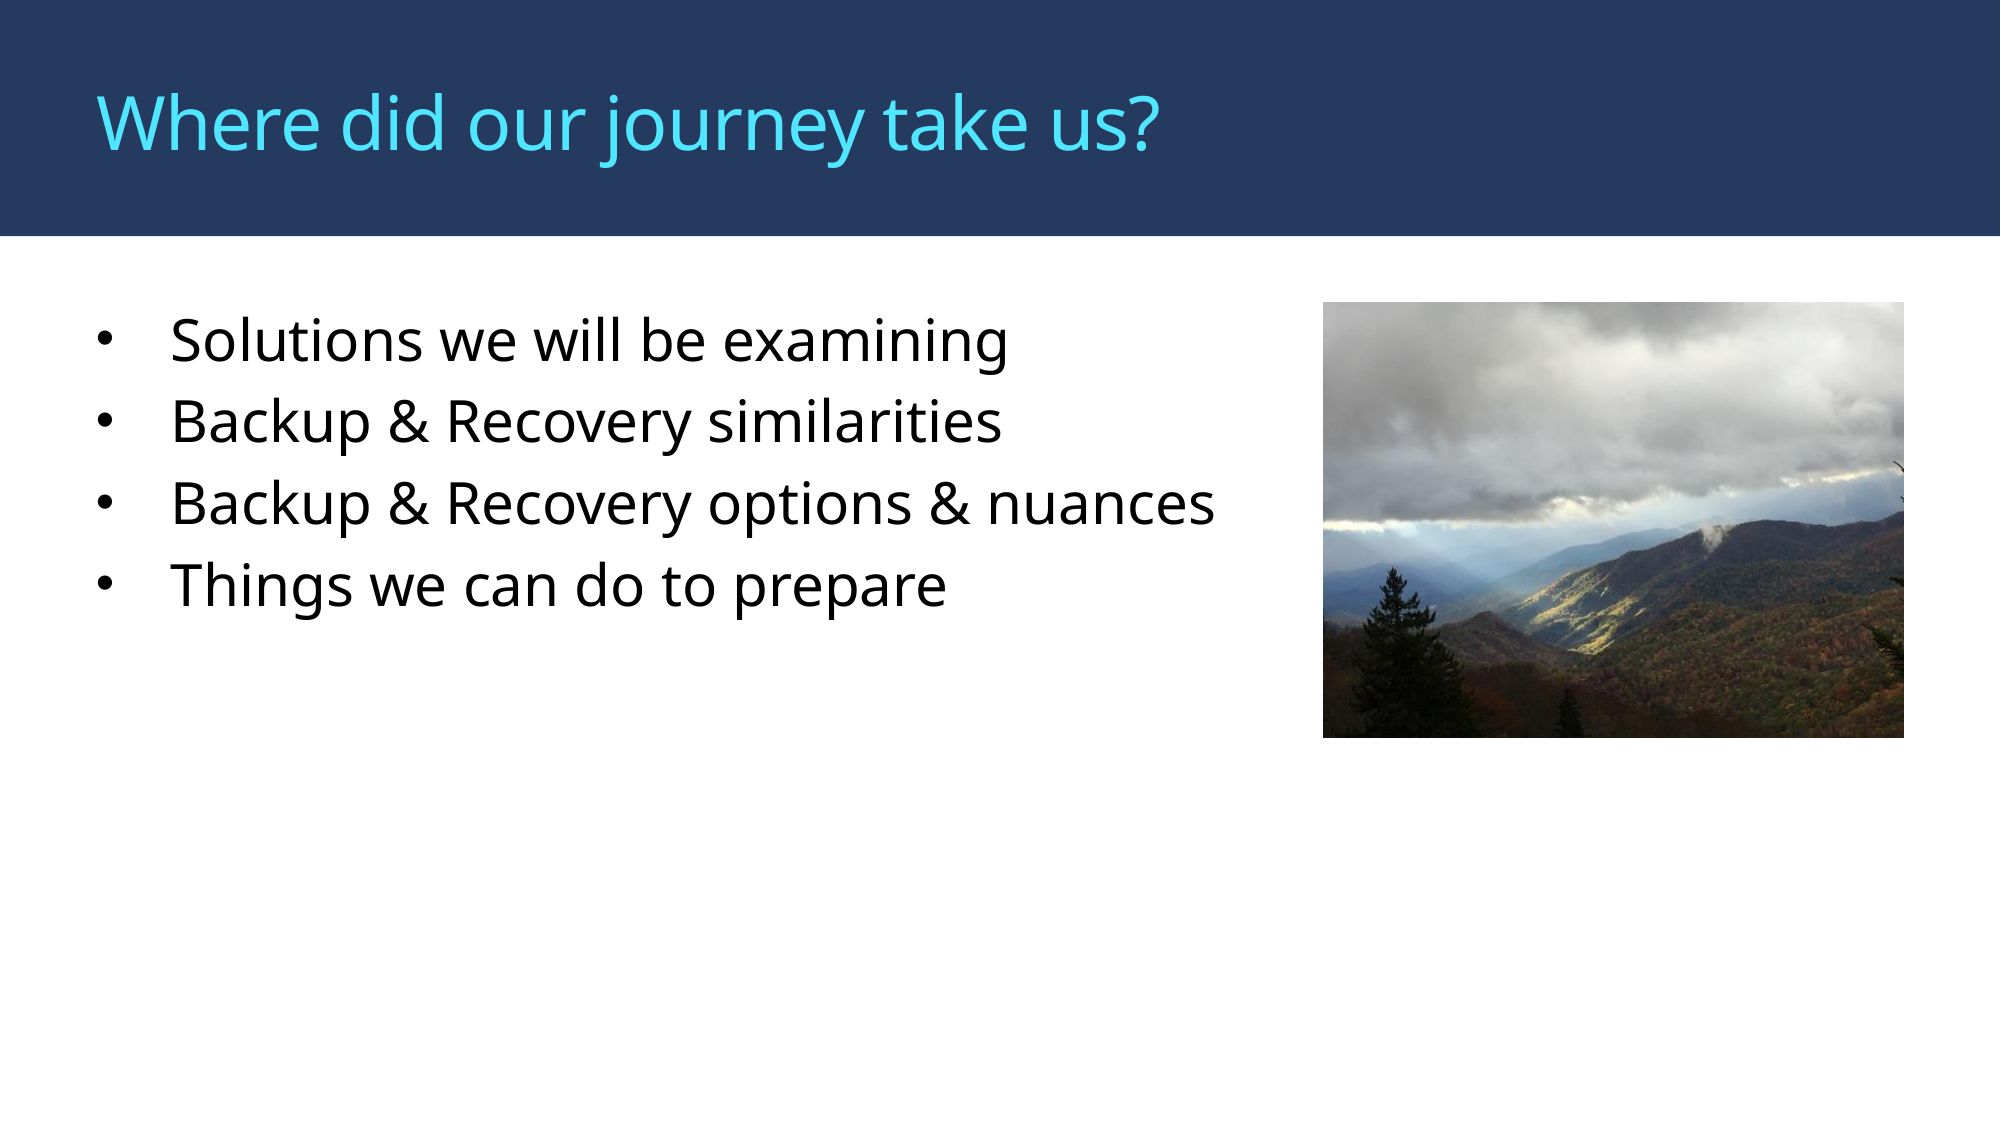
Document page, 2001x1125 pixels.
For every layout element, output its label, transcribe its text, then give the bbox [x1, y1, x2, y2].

title Where did our journey take us? [96, 75, 1904, 166]
picture [1323, 302, 1904, 738]
list Solutions we will be examining Backup & Recovery similarities Backup & Recovery options & nuances Things we can do to prepare [95, 302, 1323, 713]
